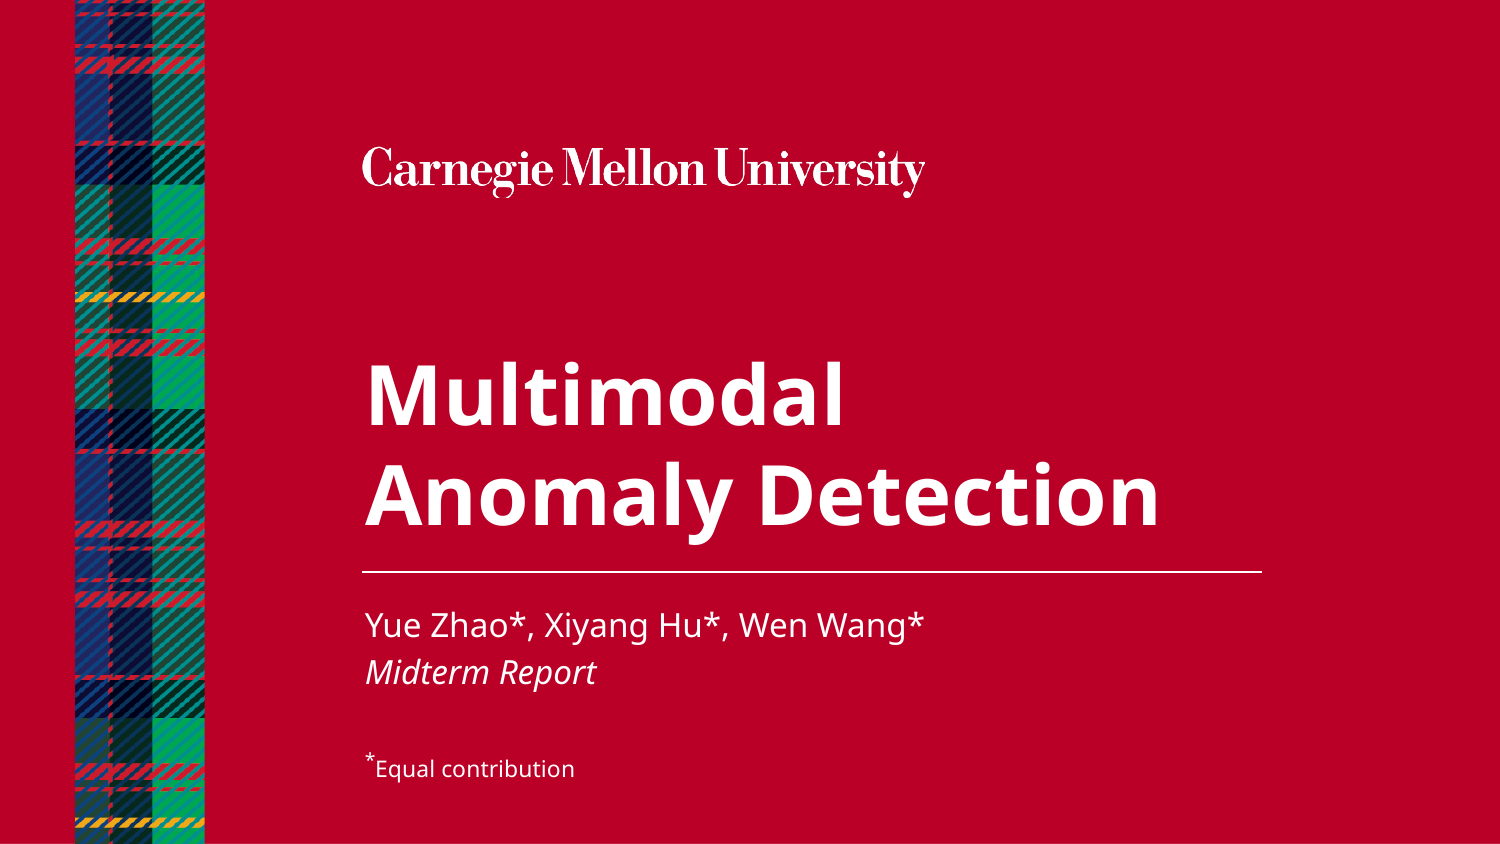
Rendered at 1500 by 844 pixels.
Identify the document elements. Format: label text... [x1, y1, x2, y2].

picture [75, 0, 205, 844]
text_box Yue Zhao*, Xiyang Hu*, Wen Wang* Midterm Report *Equal contribution [350, 596, 1213, 710]
text_box Multimodal Anomaly Detection [350, 334, 1200, 560]
